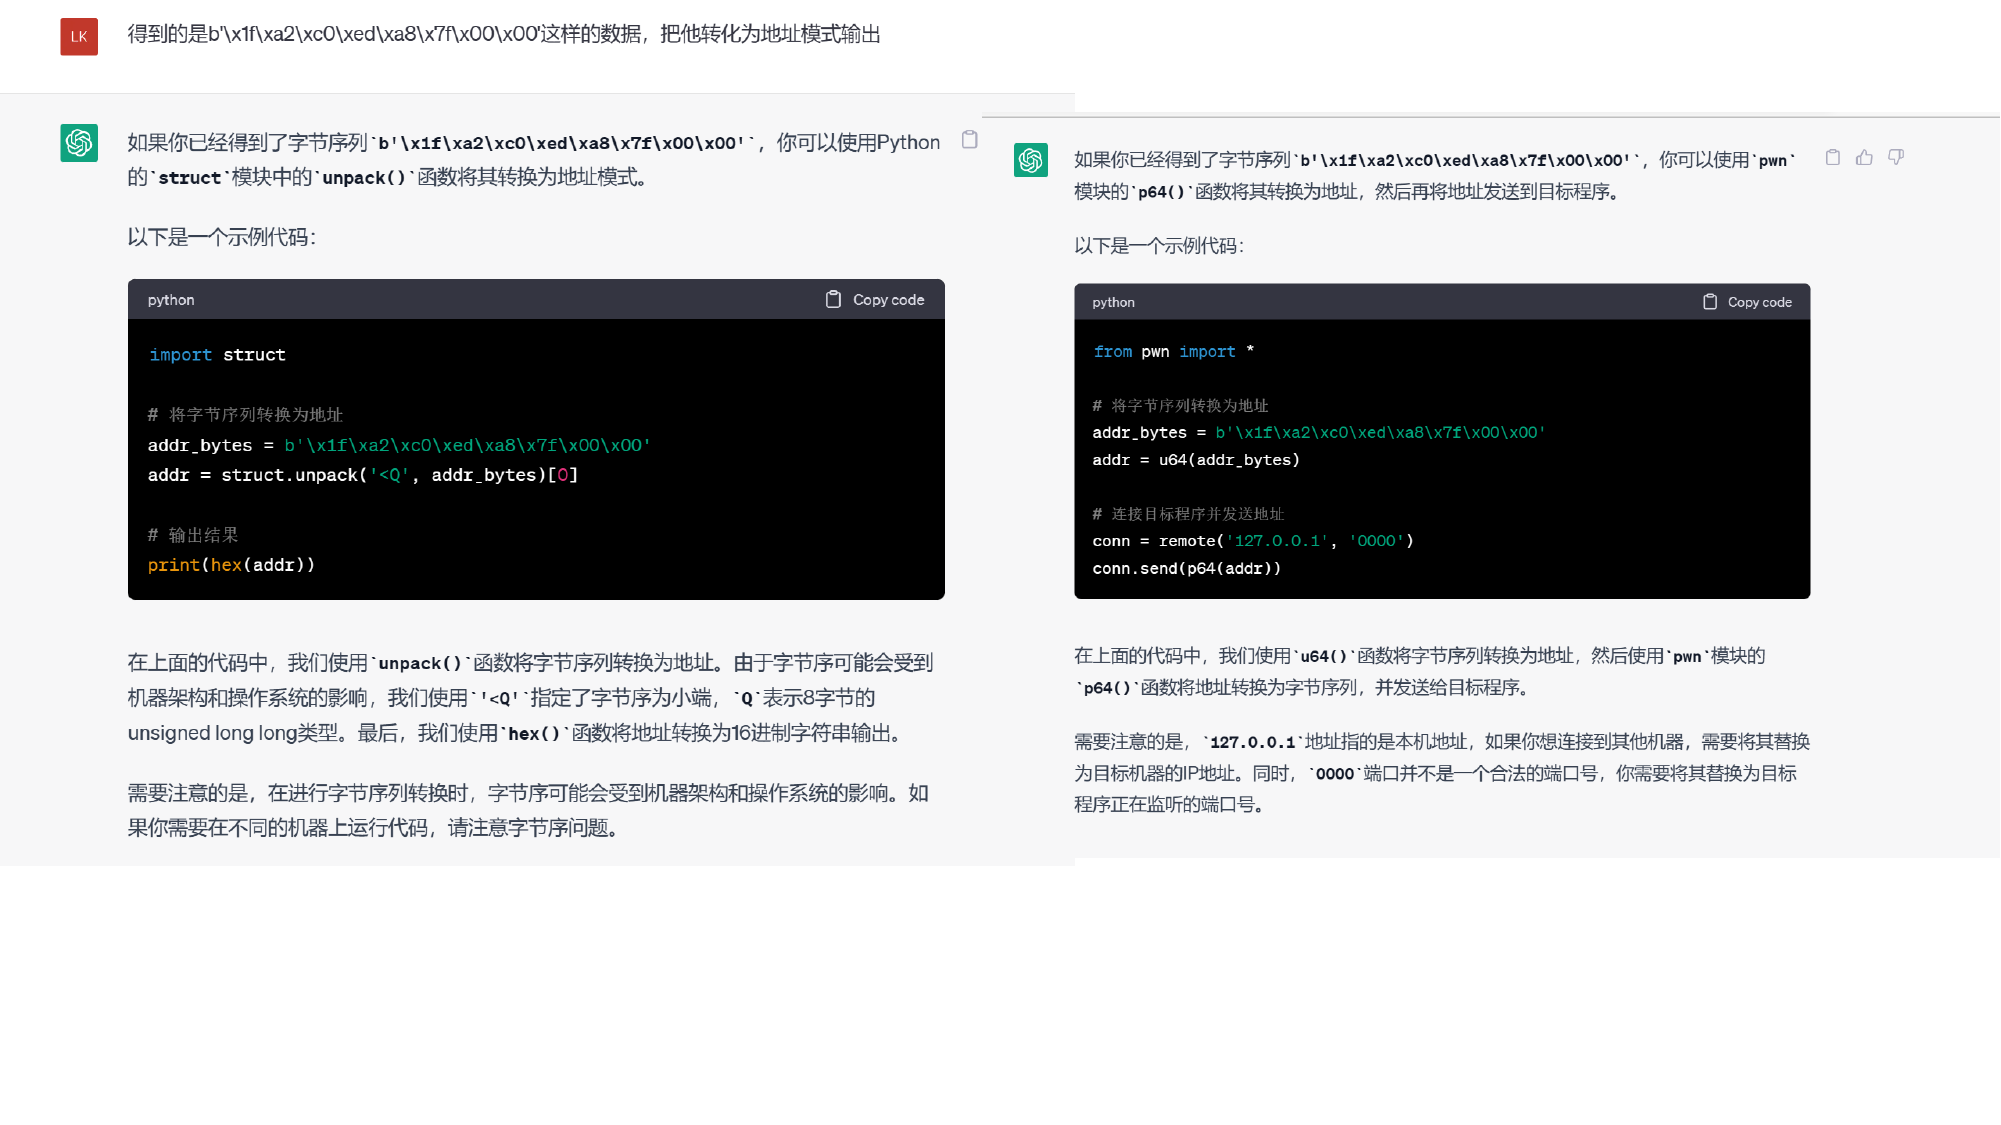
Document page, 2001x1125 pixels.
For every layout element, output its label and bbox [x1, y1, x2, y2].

picture [0, 9, 2000, 866]
